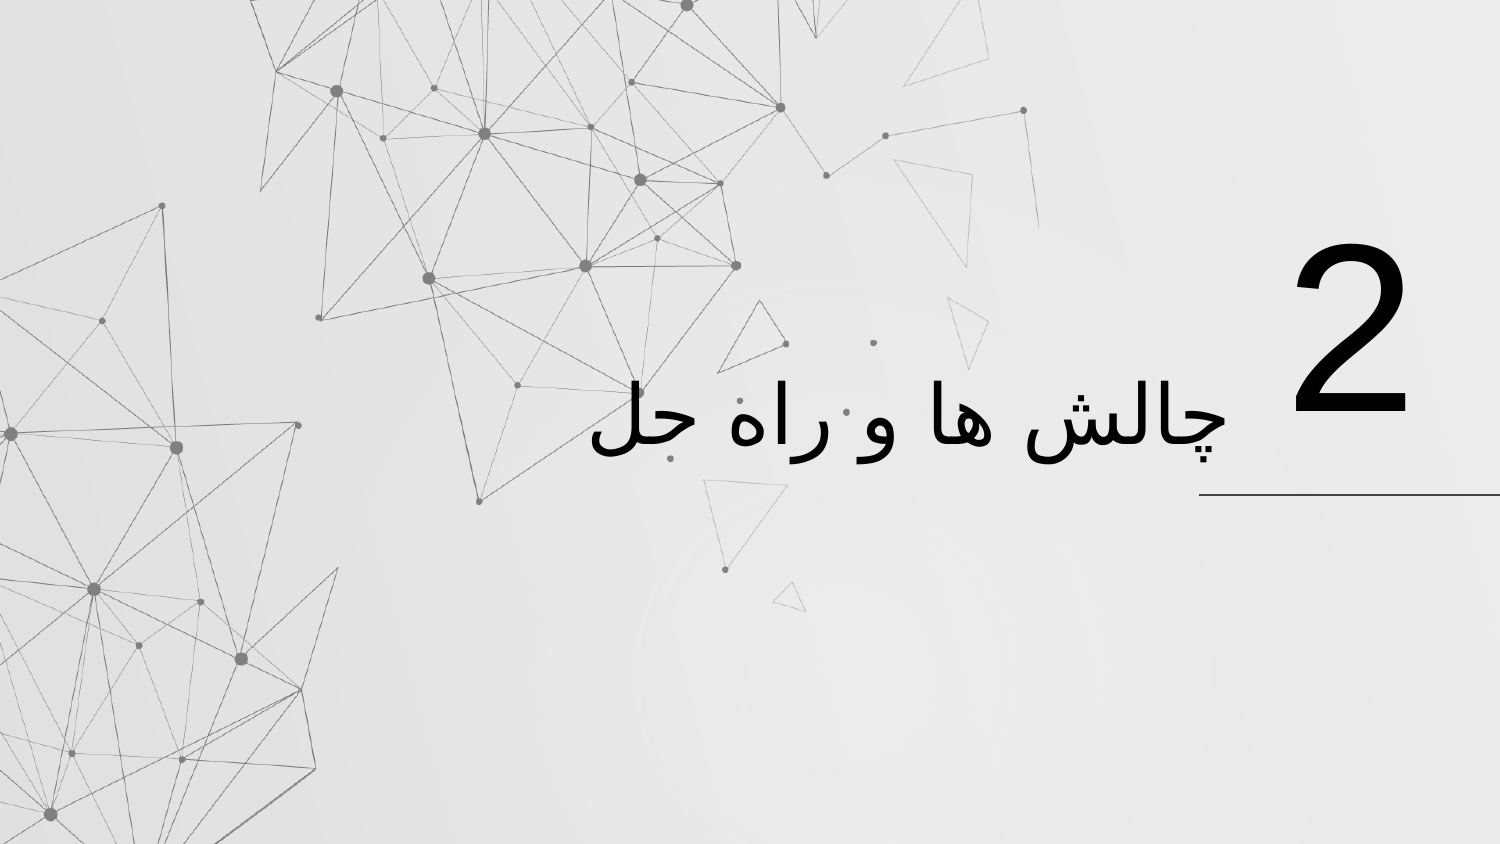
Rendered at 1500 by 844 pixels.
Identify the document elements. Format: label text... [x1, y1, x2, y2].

title چالش ها و راه حل [566, 327, 1247, 496]
title 2 [1269, 253, 1430, 378]
picture [0, 0, 1500, 844]
